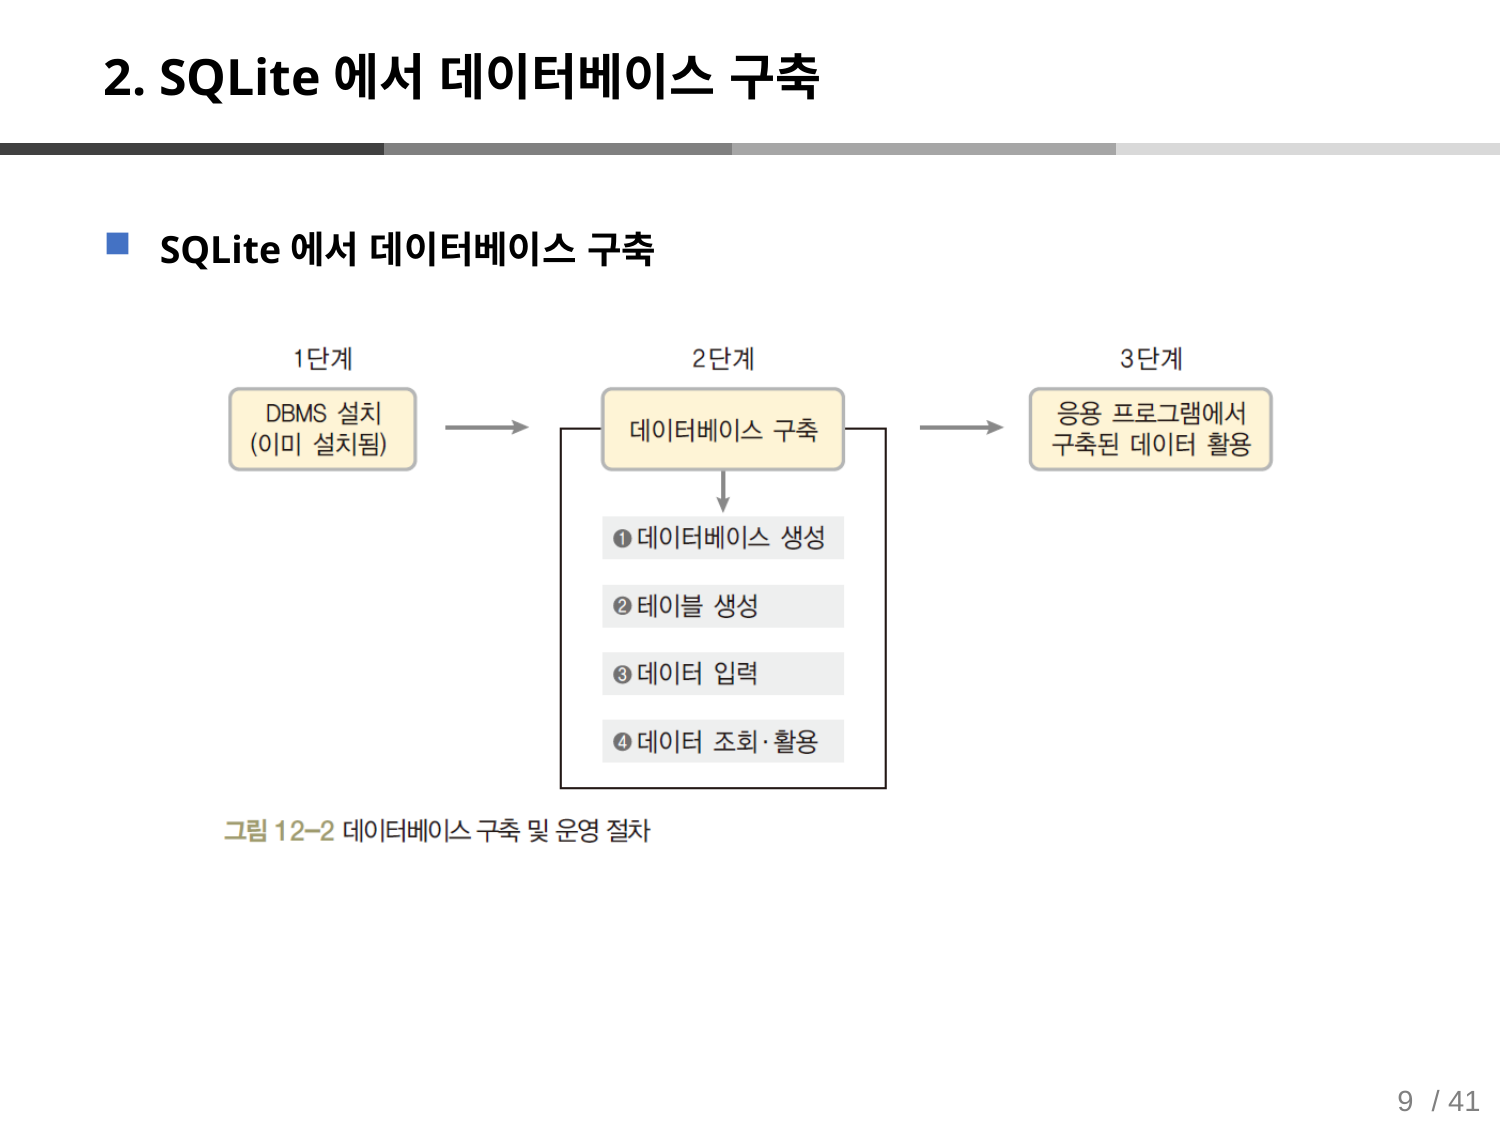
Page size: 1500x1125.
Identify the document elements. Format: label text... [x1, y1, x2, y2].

picture [222, 342, 1278, 846]
list SQLite에서 데이터베이스 구축 [88, 196, 1436, 1083]
title 2. SQLite에서 데이터베이스 구축 [88, 30, 1211, 121]
